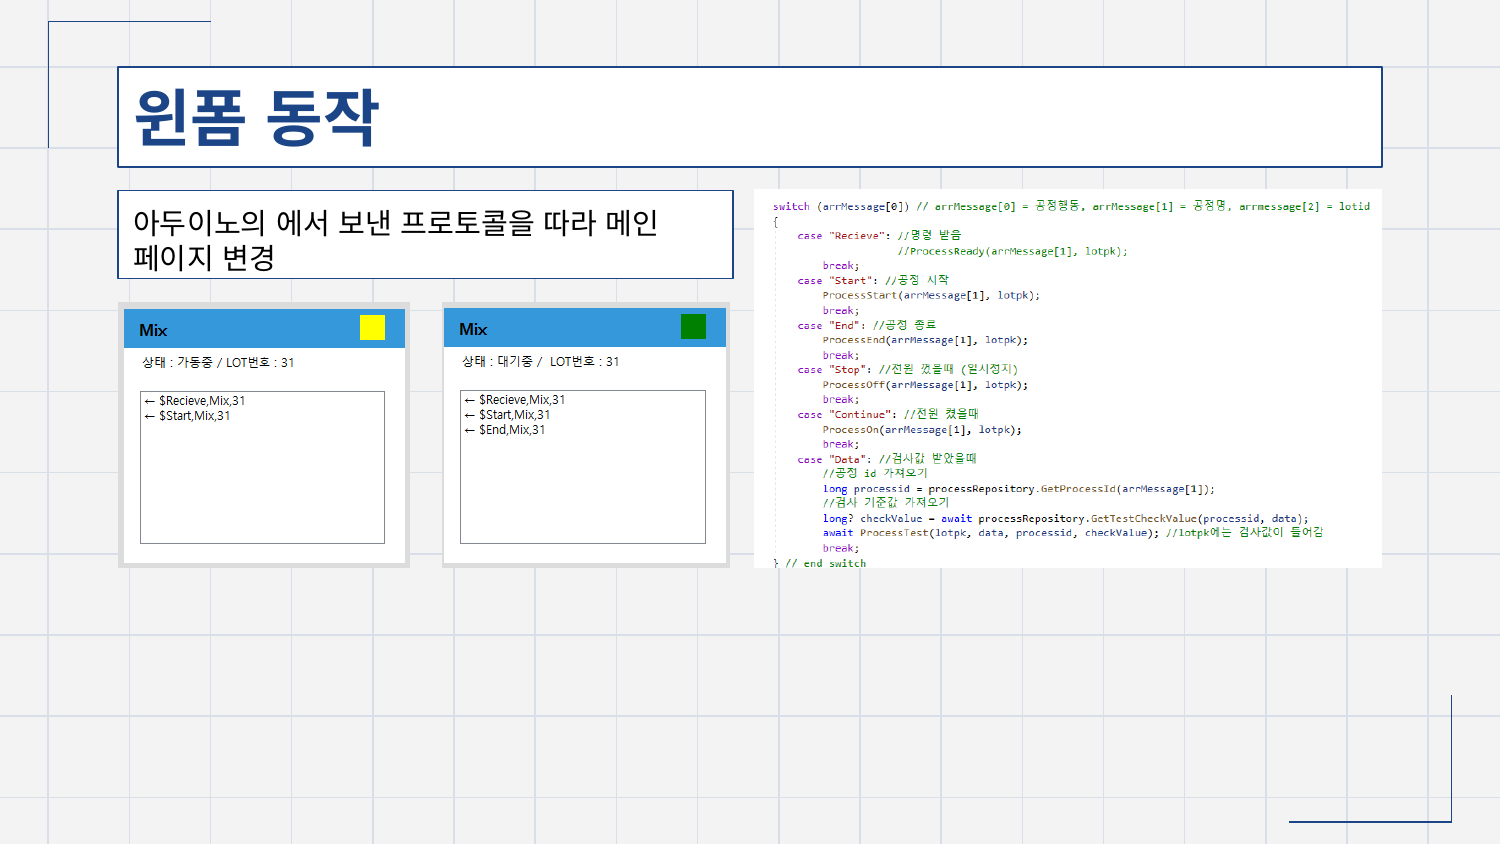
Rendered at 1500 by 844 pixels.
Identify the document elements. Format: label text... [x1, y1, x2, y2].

picture [117, 302, 410, 568]
picture [441, 302, 730, 568]
title 윈폼 동작 [117, 66, 1383, 168]
picture [753, 188, 1383, 568]
text_box 아두이노의 에서 보낸 프로토콜을 따라 메인 페이지 변경 [118, 190, 733, 279]
